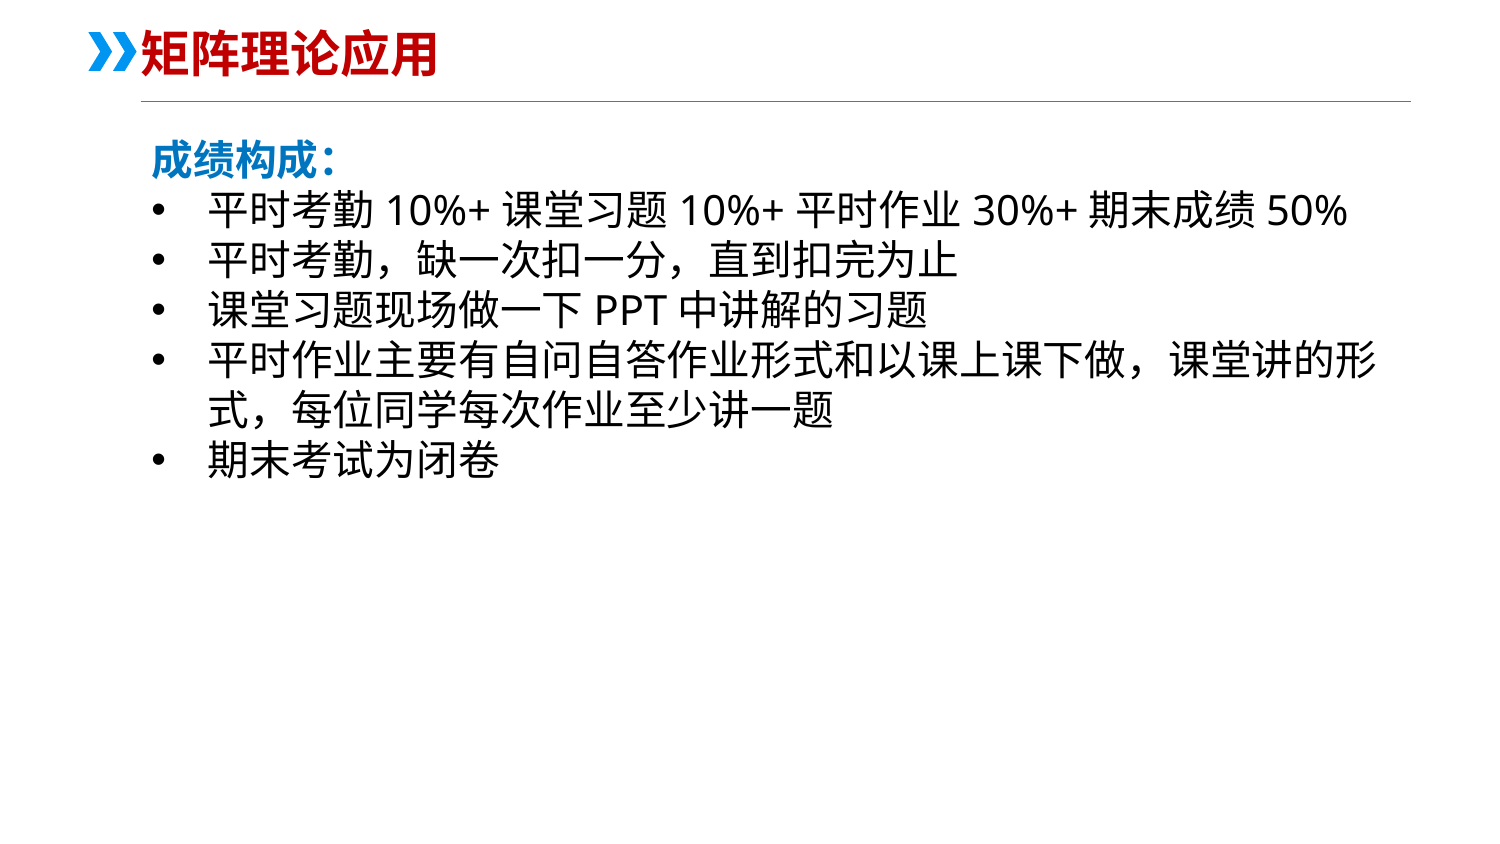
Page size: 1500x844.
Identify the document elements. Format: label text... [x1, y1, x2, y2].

text_box 成绩构成： 平时考勤10%+课堂习题10%+平时作业30%+期末成绩50% 平时考勤，缺一次扣一分，直到扣完为止 课堂习题现场做一下PPT中讲解的习题 平时作业主要有自问自答作业形式和以课上课下做，课堂讲的形式，每位同学每次作业至少讲一题 期末考试为闭卷 [136, 126, 1412, 542]
text_box [111, 30, 139, 73]
text_box 矩阵理论应用 [140, 20, 1341, 84]
text_box [86, 30, 114, 73]
